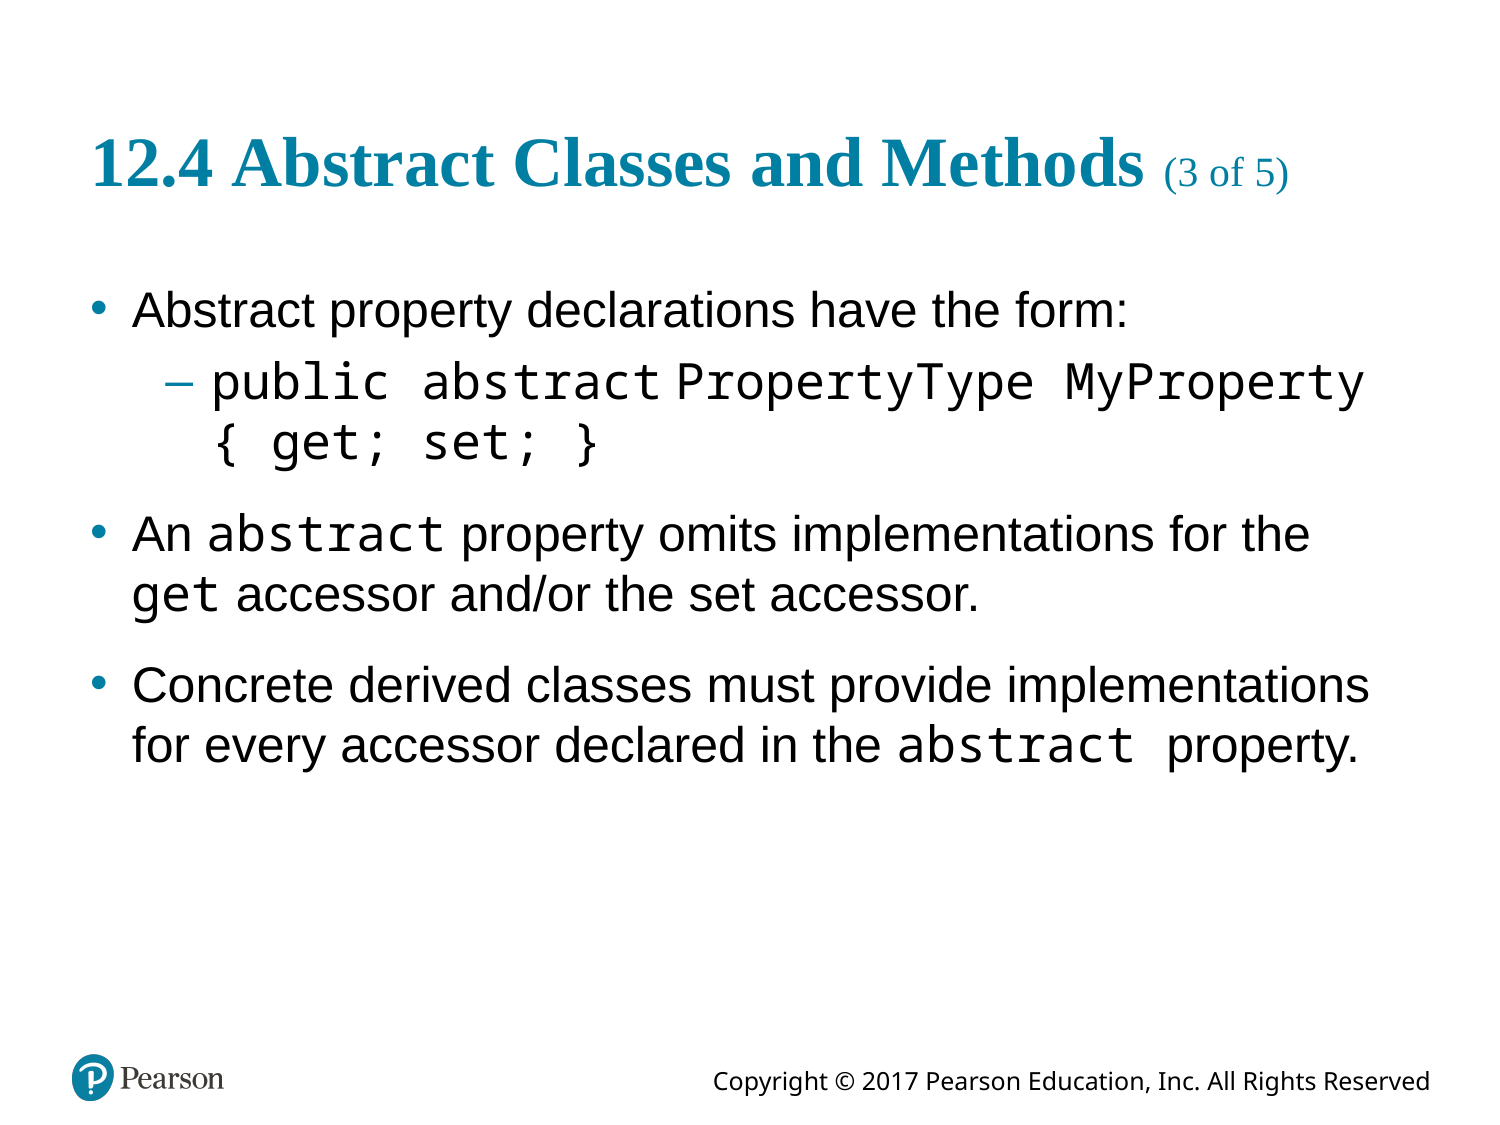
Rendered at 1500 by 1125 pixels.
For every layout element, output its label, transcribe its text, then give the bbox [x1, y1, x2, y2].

picture [72, 1087, 83, 1101]
picture [80, 1063, 106, 1088]
list Abstract property declarations have the form: public abstract PropertyType MyProperty { get; set; } An abstract property omits implementations for the get accessor and/or the set accessor. Concrete derived classes must provide implementations for every accessor declared in the abstract property. [75, 262, 1425, 1005]
title 12.4 Abstract Classes and Methods (3 of 5) [75, 35, 1425, 216]
picture [98, 1054, 224, 1101]
picture [72, 1054, 88, 1070]
